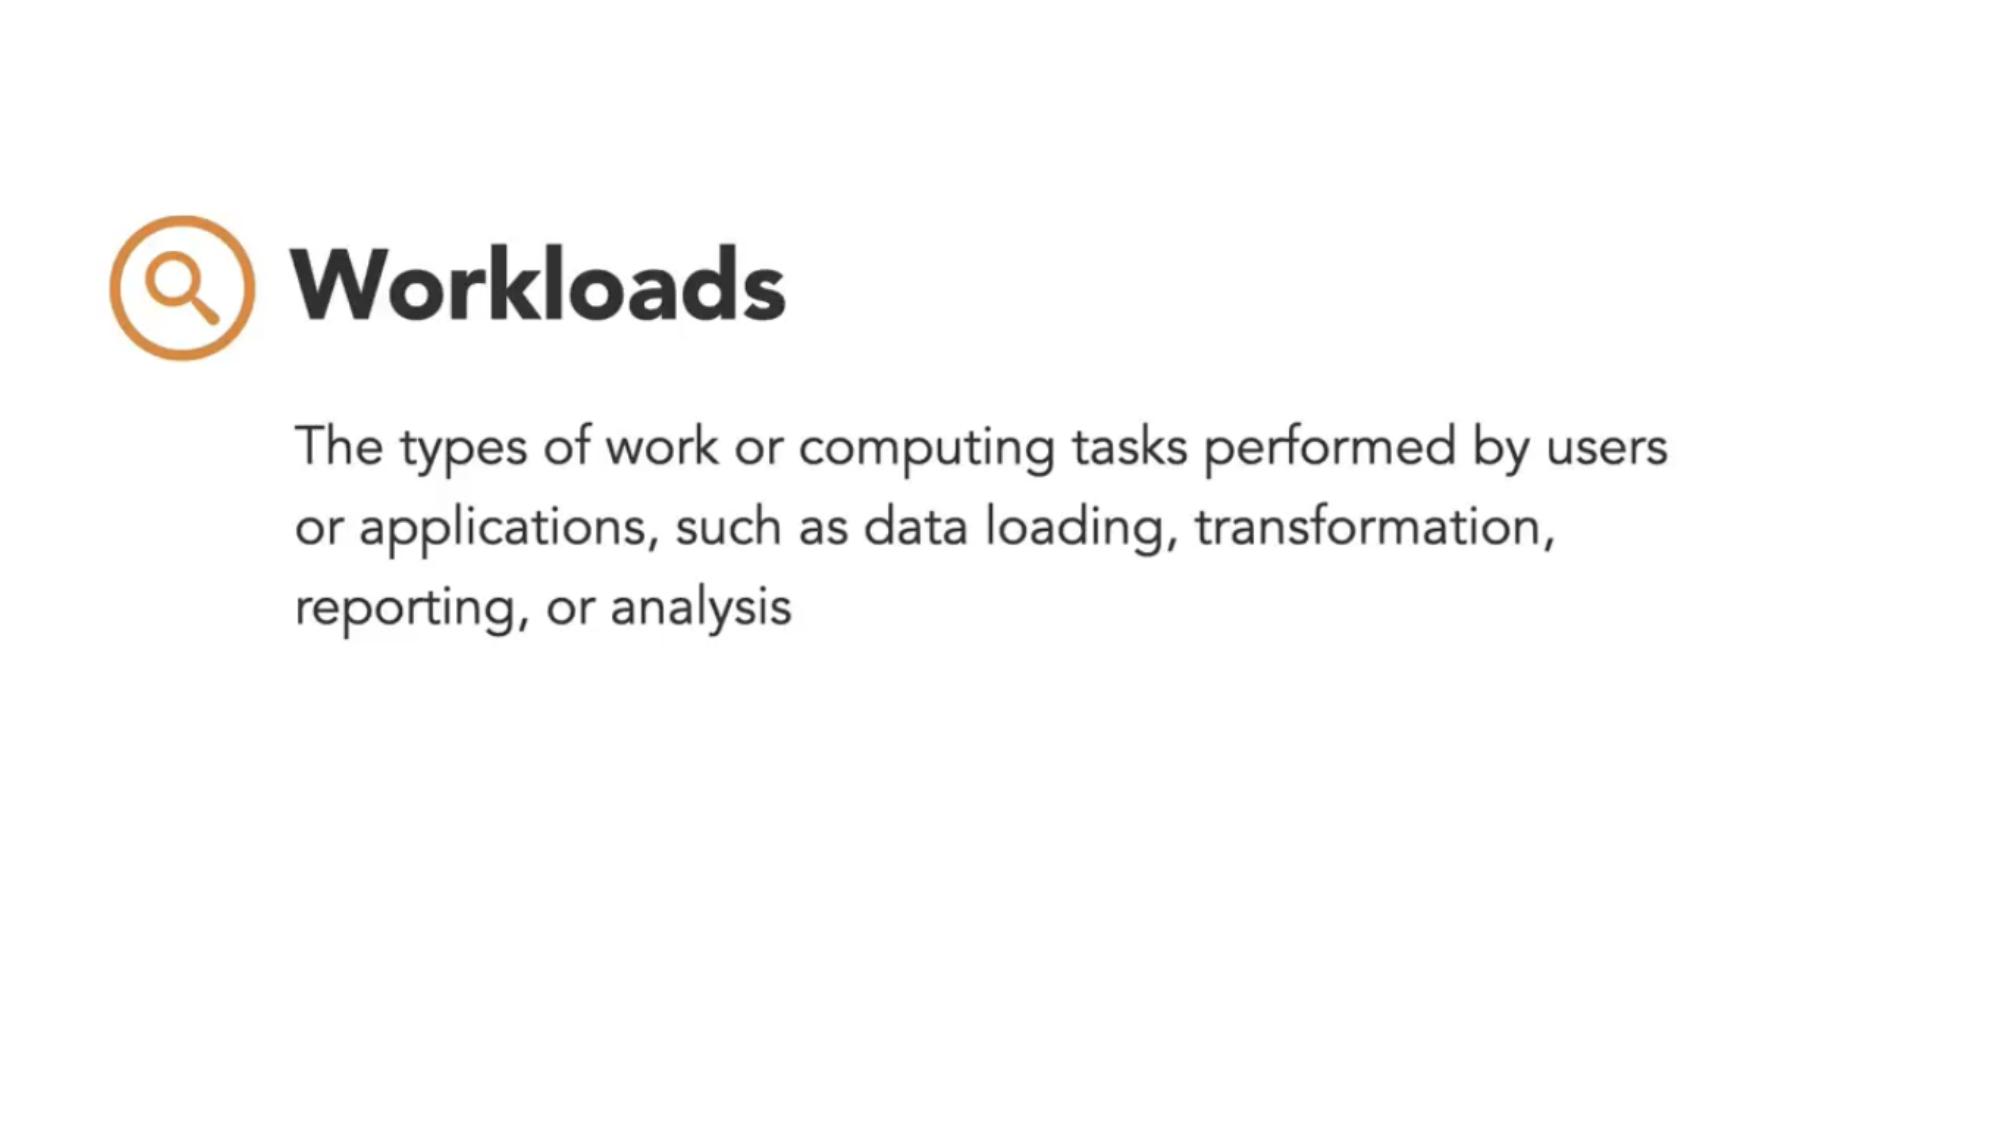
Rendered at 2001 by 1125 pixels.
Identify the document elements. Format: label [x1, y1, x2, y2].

picture [0, 138, 2000, 987]
